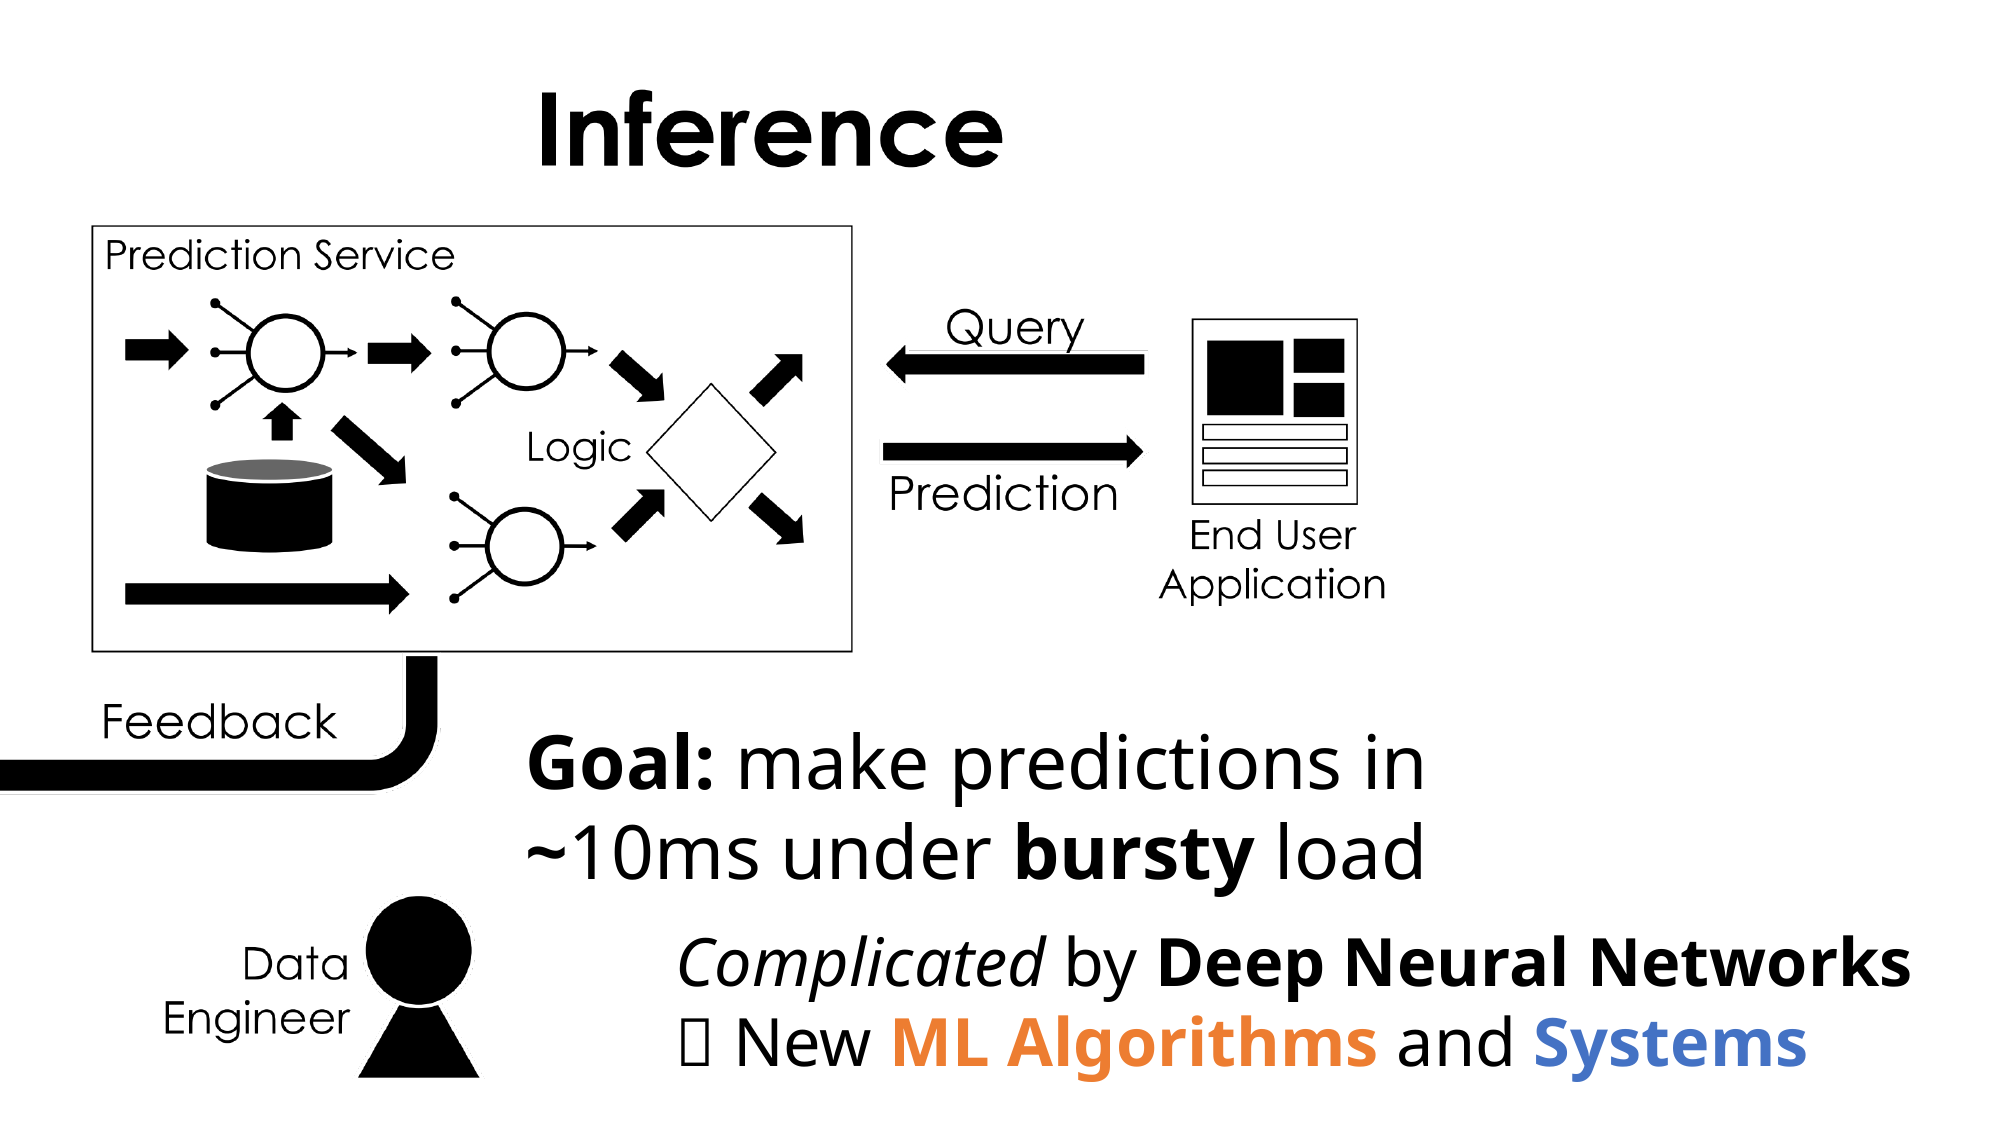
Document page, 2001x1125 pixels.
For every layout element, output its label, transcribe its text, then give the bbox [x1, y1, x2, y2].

picture [134, 892, 485, 1080]
picture [0, 35, 1410, 815]
text_box Goal: make predictions in ~10ms under bursty load Complicated by Deep Neural Networks  New ML Algorithms and Systems [511, 707, 1929, 1087]
